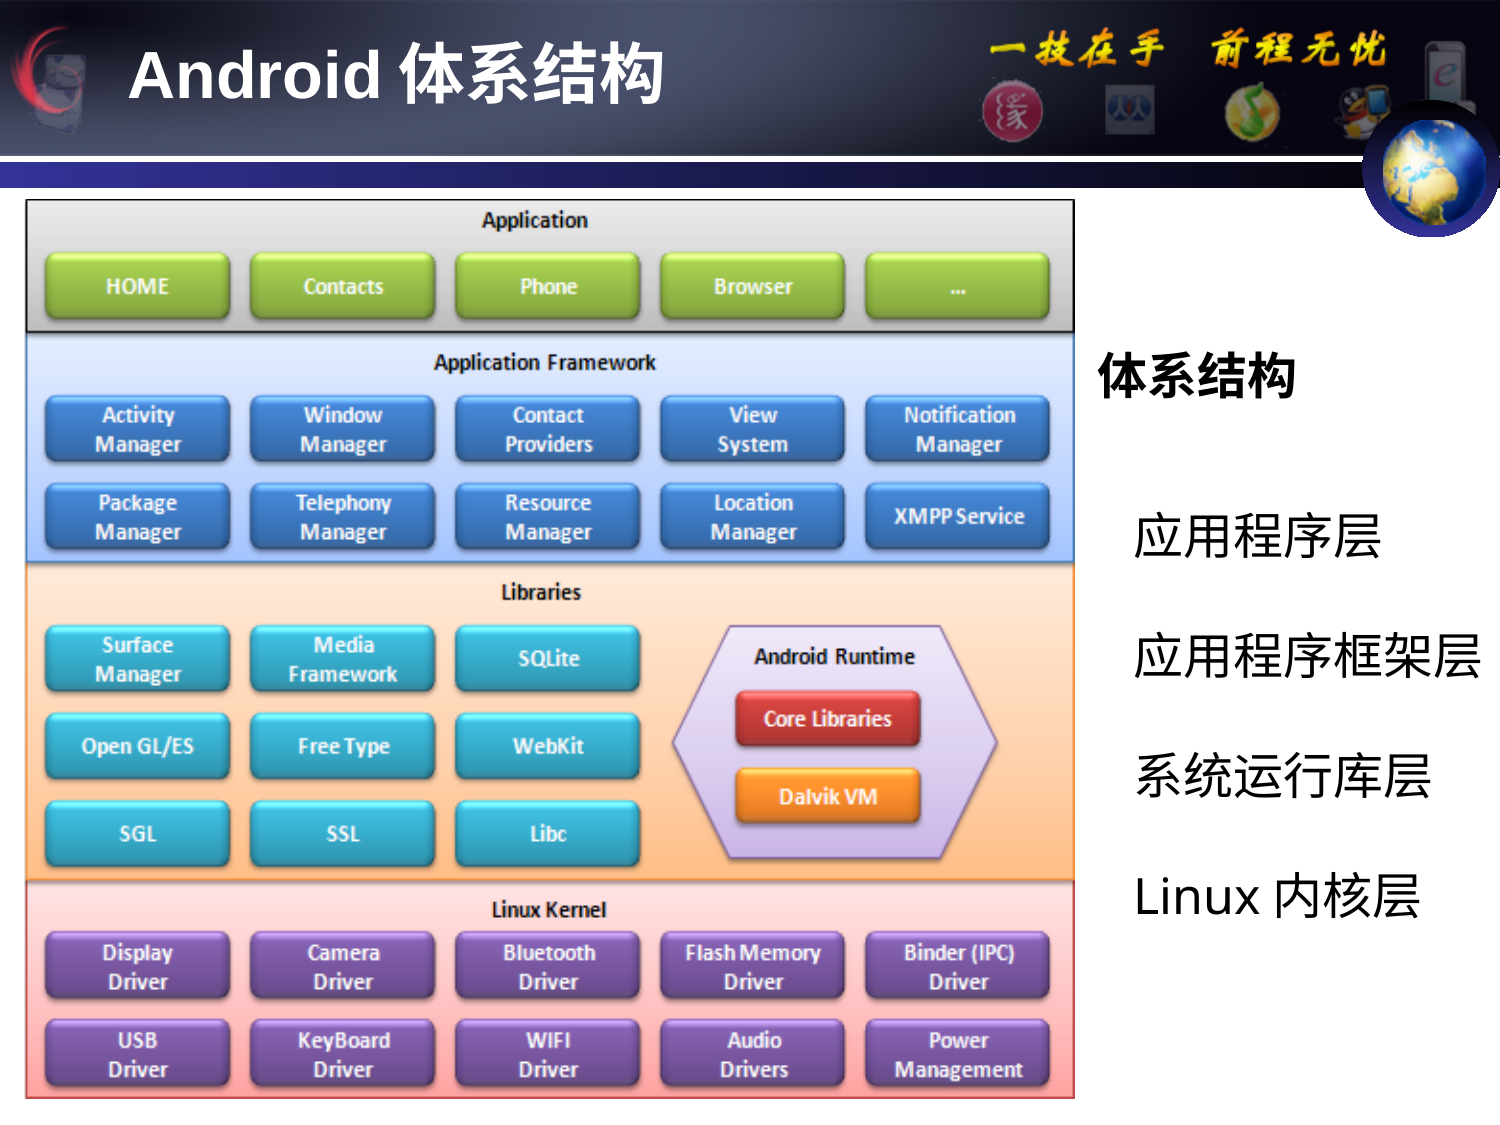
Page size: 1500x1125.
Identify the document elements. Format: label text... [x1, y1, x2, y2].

picture [0, 0, 1500, 225]
text_box 应用程序层 应用程序框架层 系统运行库层 Linux内核层 [1118, 437, 1498, 933]
picture [24, 199, 1075, 1099]
text_box 体系结构 [1082, 337, 1313, 413]
text_box Android体系结构 [112, 24, 763, 120]
